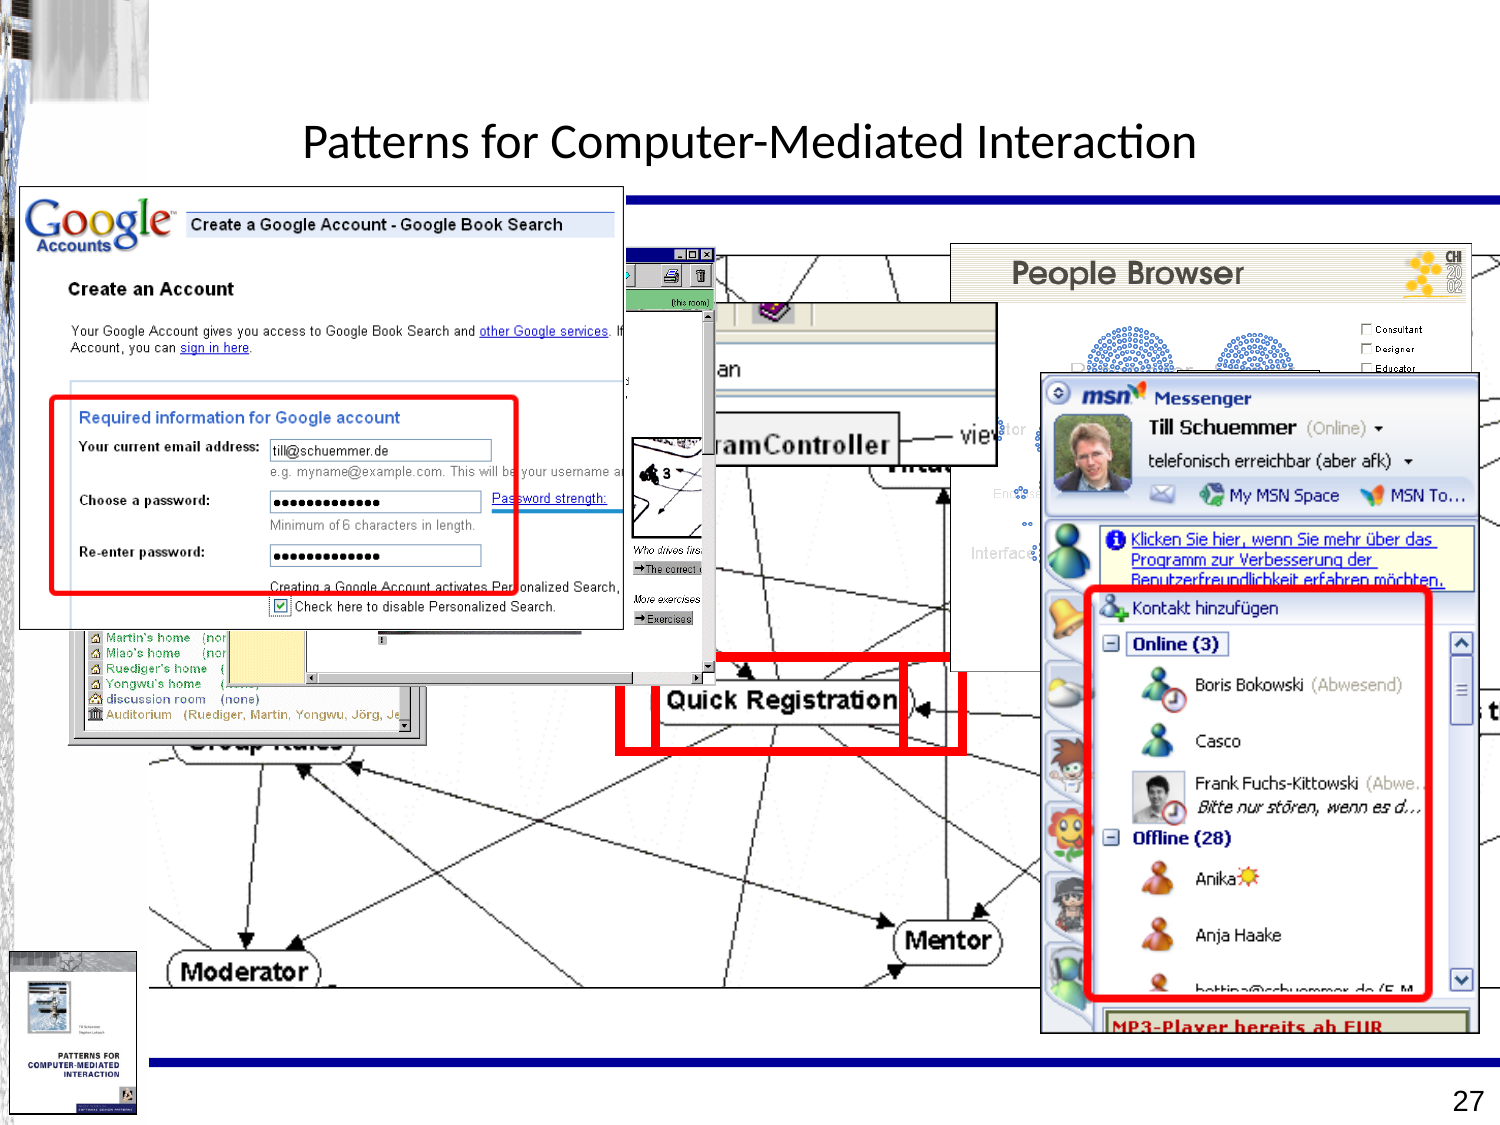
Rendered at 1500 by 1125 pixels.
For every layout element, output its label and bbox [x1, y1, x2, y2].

text_box [0, 0, 150, 1125]
picture [17, 0, 1500, 1125]
picture [10, 952, 136, 1114]
